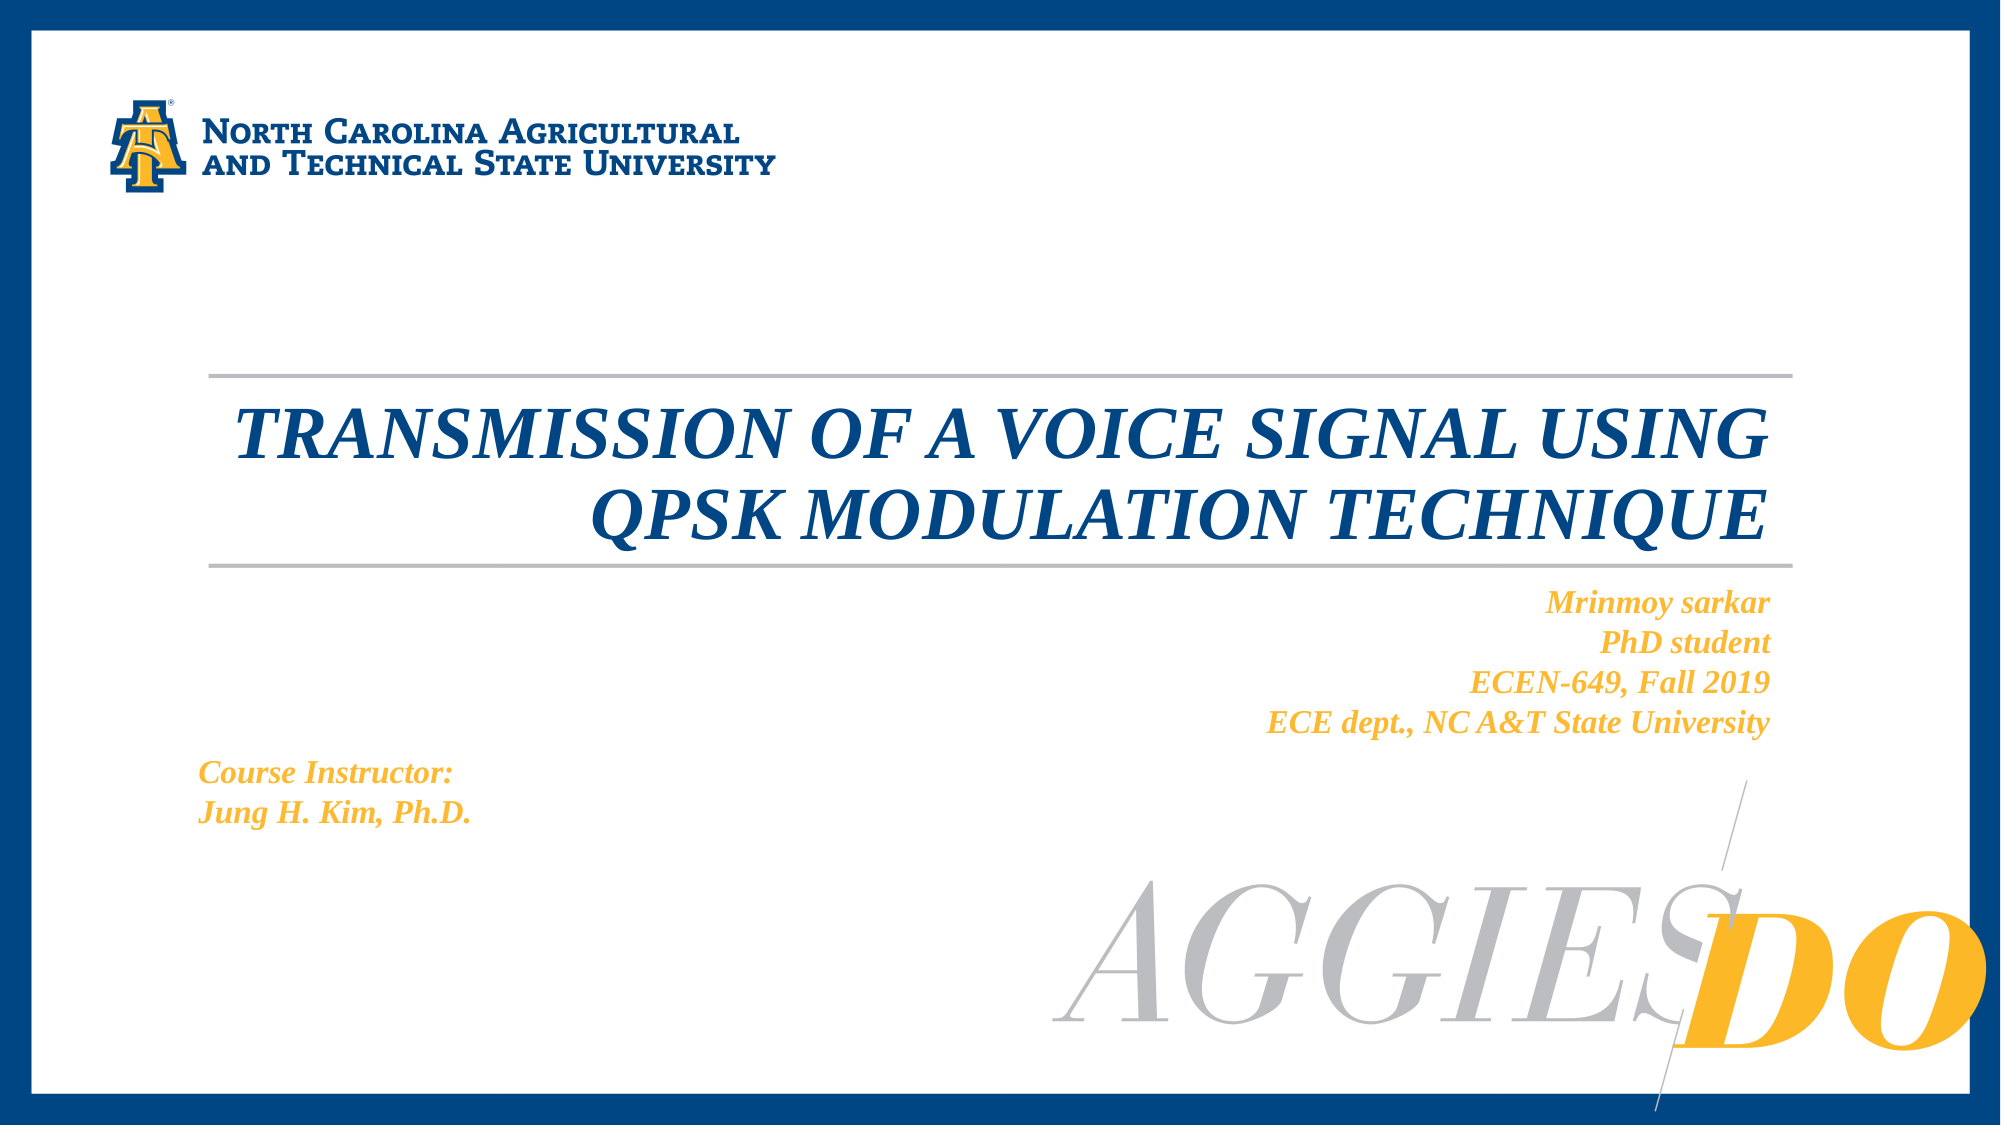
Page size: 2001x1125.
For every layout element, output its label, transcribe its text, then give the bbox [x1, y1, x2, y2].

text_box Course Instructor: Jung H. Kim, Ph.D. [183, 742, 738, 838]
text_box Mrinmoy sarkar PhD student ECEN-649, Fall 2019 ECE dept., NC A&T State University [499, 573, 1786, 748]
text_box Transmission of a voice signal using QPSK modulation technique [183, 386, 1786, 605]
picture [0, 0, 2001, 1125]
